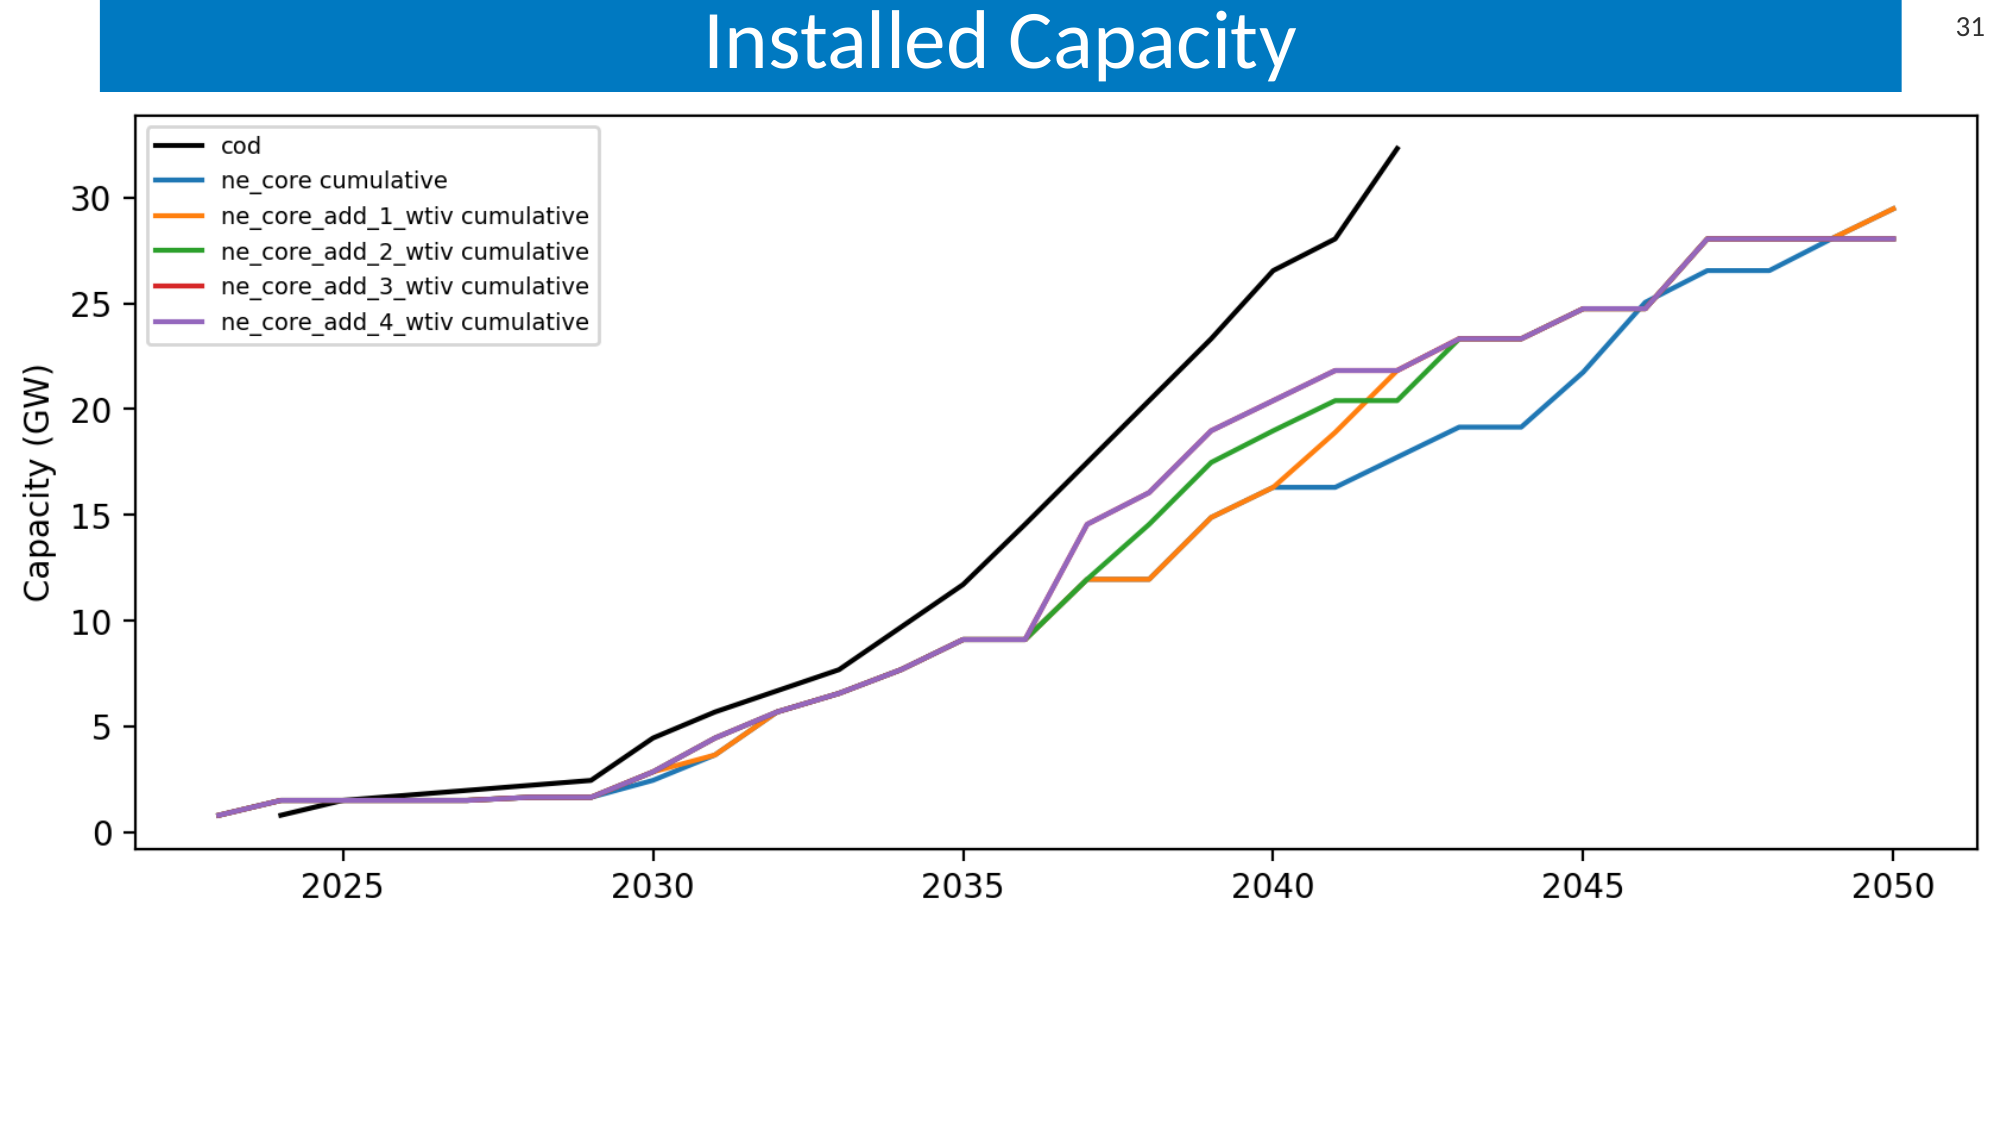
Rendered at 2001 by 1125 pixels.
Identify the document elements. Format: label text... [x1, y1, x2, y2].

title Installed Capacity [99, 0, 1902, 90]
picture [0, 92, 2000, 929]
